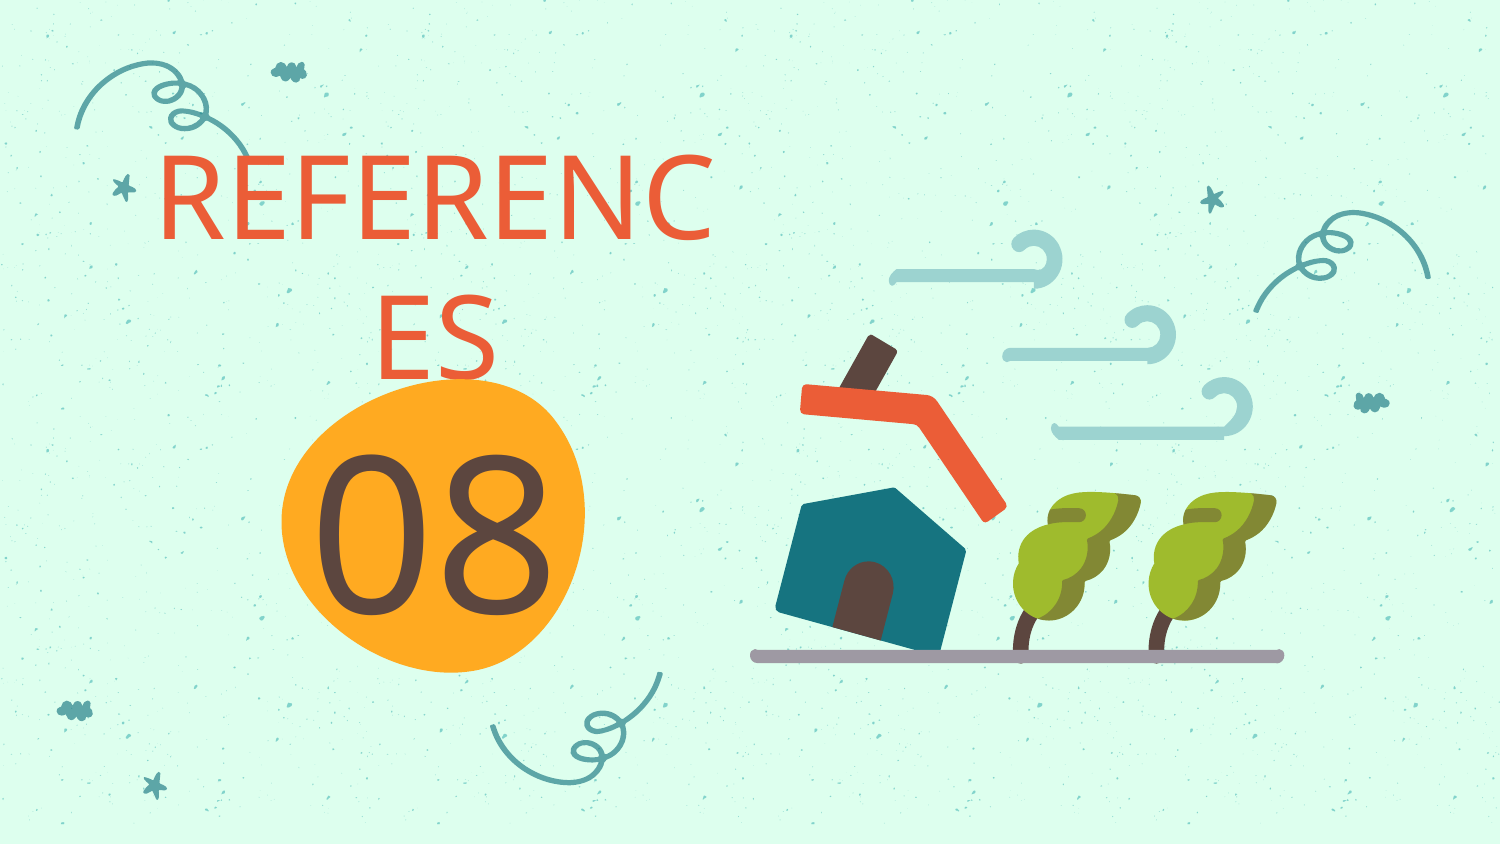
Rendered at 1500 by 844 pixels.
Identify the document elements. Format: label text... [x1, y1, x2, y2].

title 08 [270, 419, 600, 633]
text_box [342, 633, 540, 673]
title REFERENCES [129, 163, 741, 363]
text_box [749, 229, 1285, 664]
text_box [340, 379, 555, 419]
